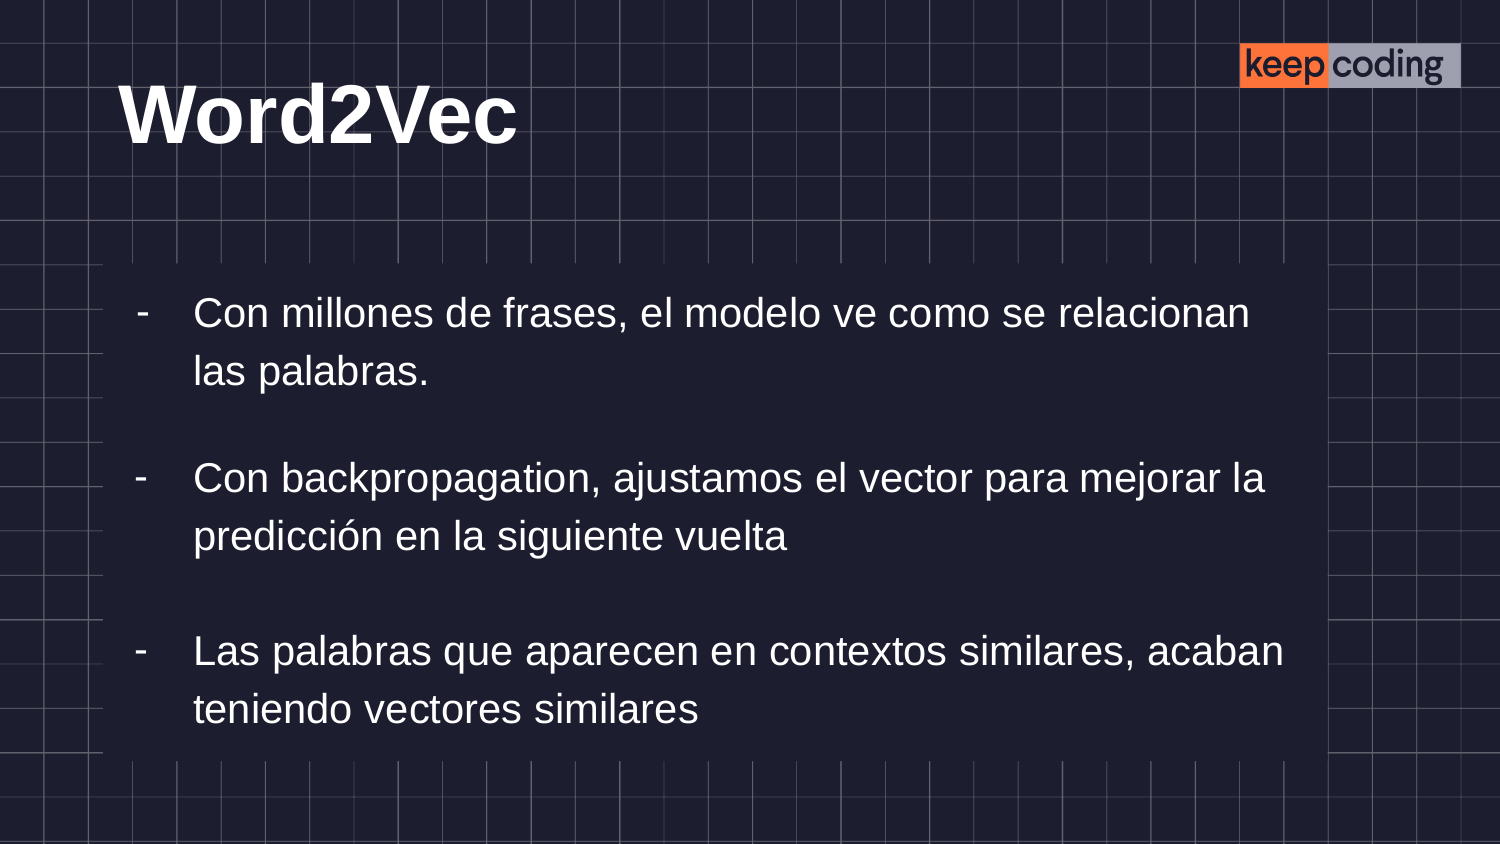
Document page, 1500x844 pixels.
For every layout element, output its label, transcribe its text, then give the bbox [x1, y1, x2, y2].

picture [1240, 43, 1461, 88]
list Con millones de frases, el modelo ve como se relacionan las palabras. Con backpropagation, ajustamos el vector para mejorar la predicción en la siguiente vuelta Las palabras que aparecen en contextos similares, acaban teniendo vectores similares [103, 263, 1328, 762]
title Word2Vec [103, 45, 1225, 209]
